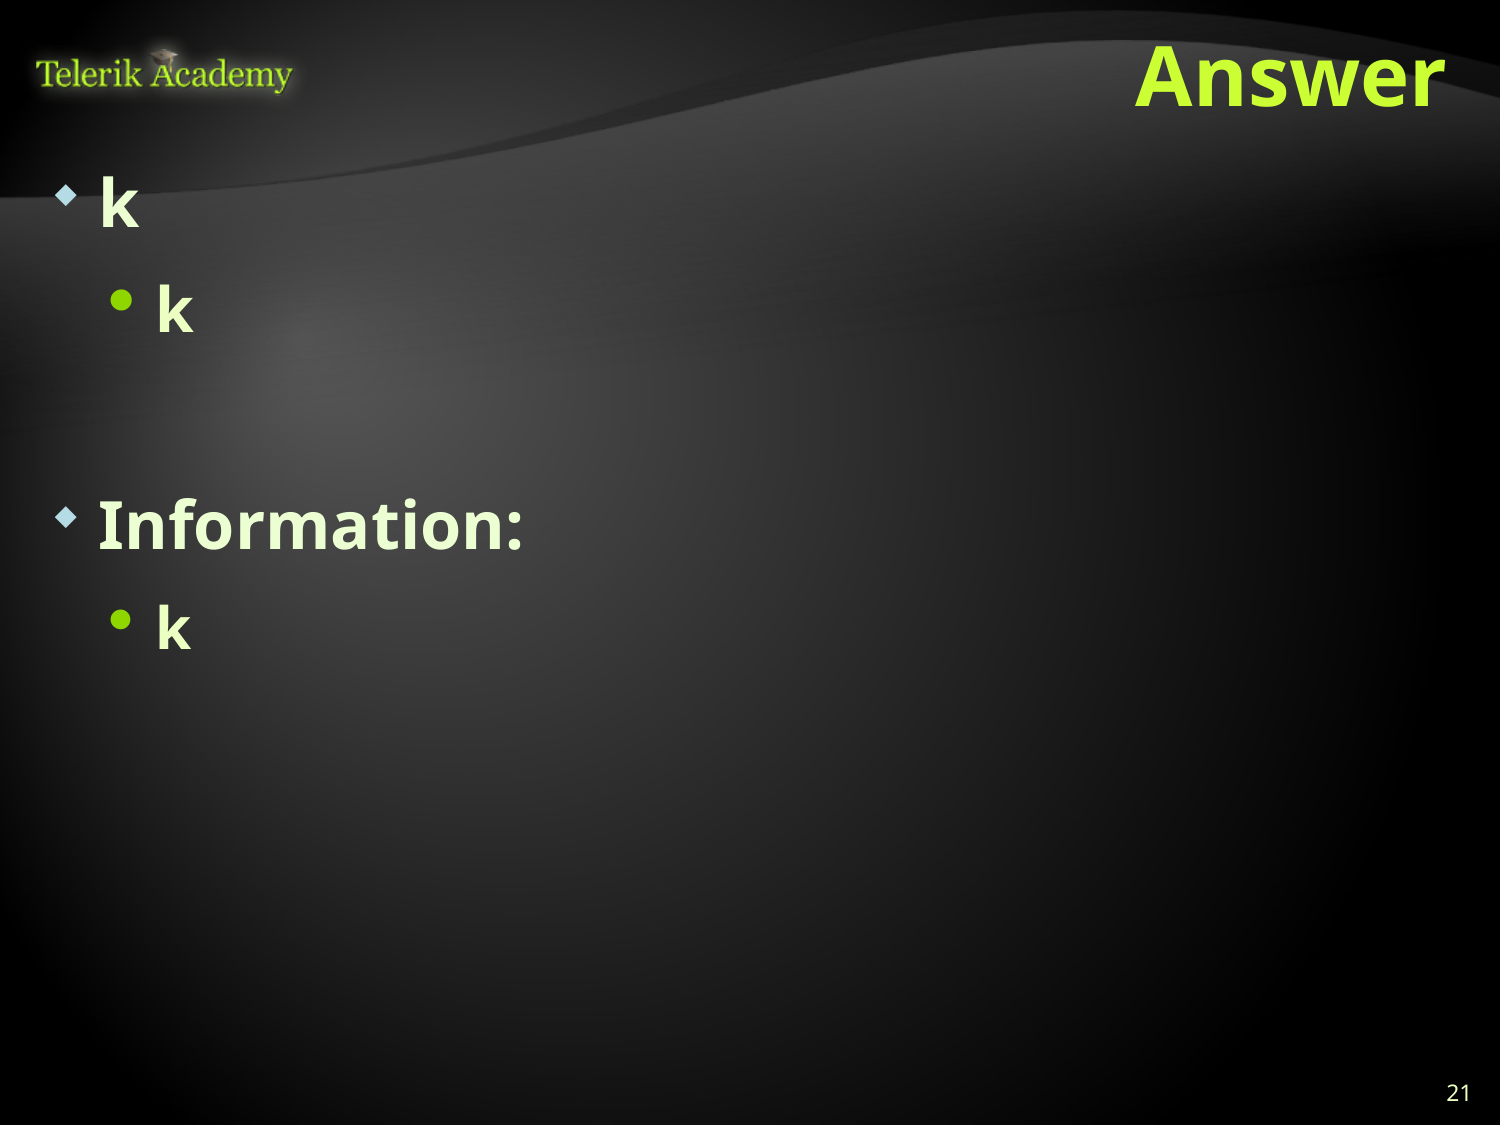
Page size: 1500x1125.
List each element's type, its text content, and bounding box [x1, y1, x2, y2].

title Answer [300, 12, 1463, 149]
slide_number 21 [1412, 1074, 1488, 1113]
list k k Information: k [37, 149, 1463, 1100]
picture [0, 0, 1500, 1125]
